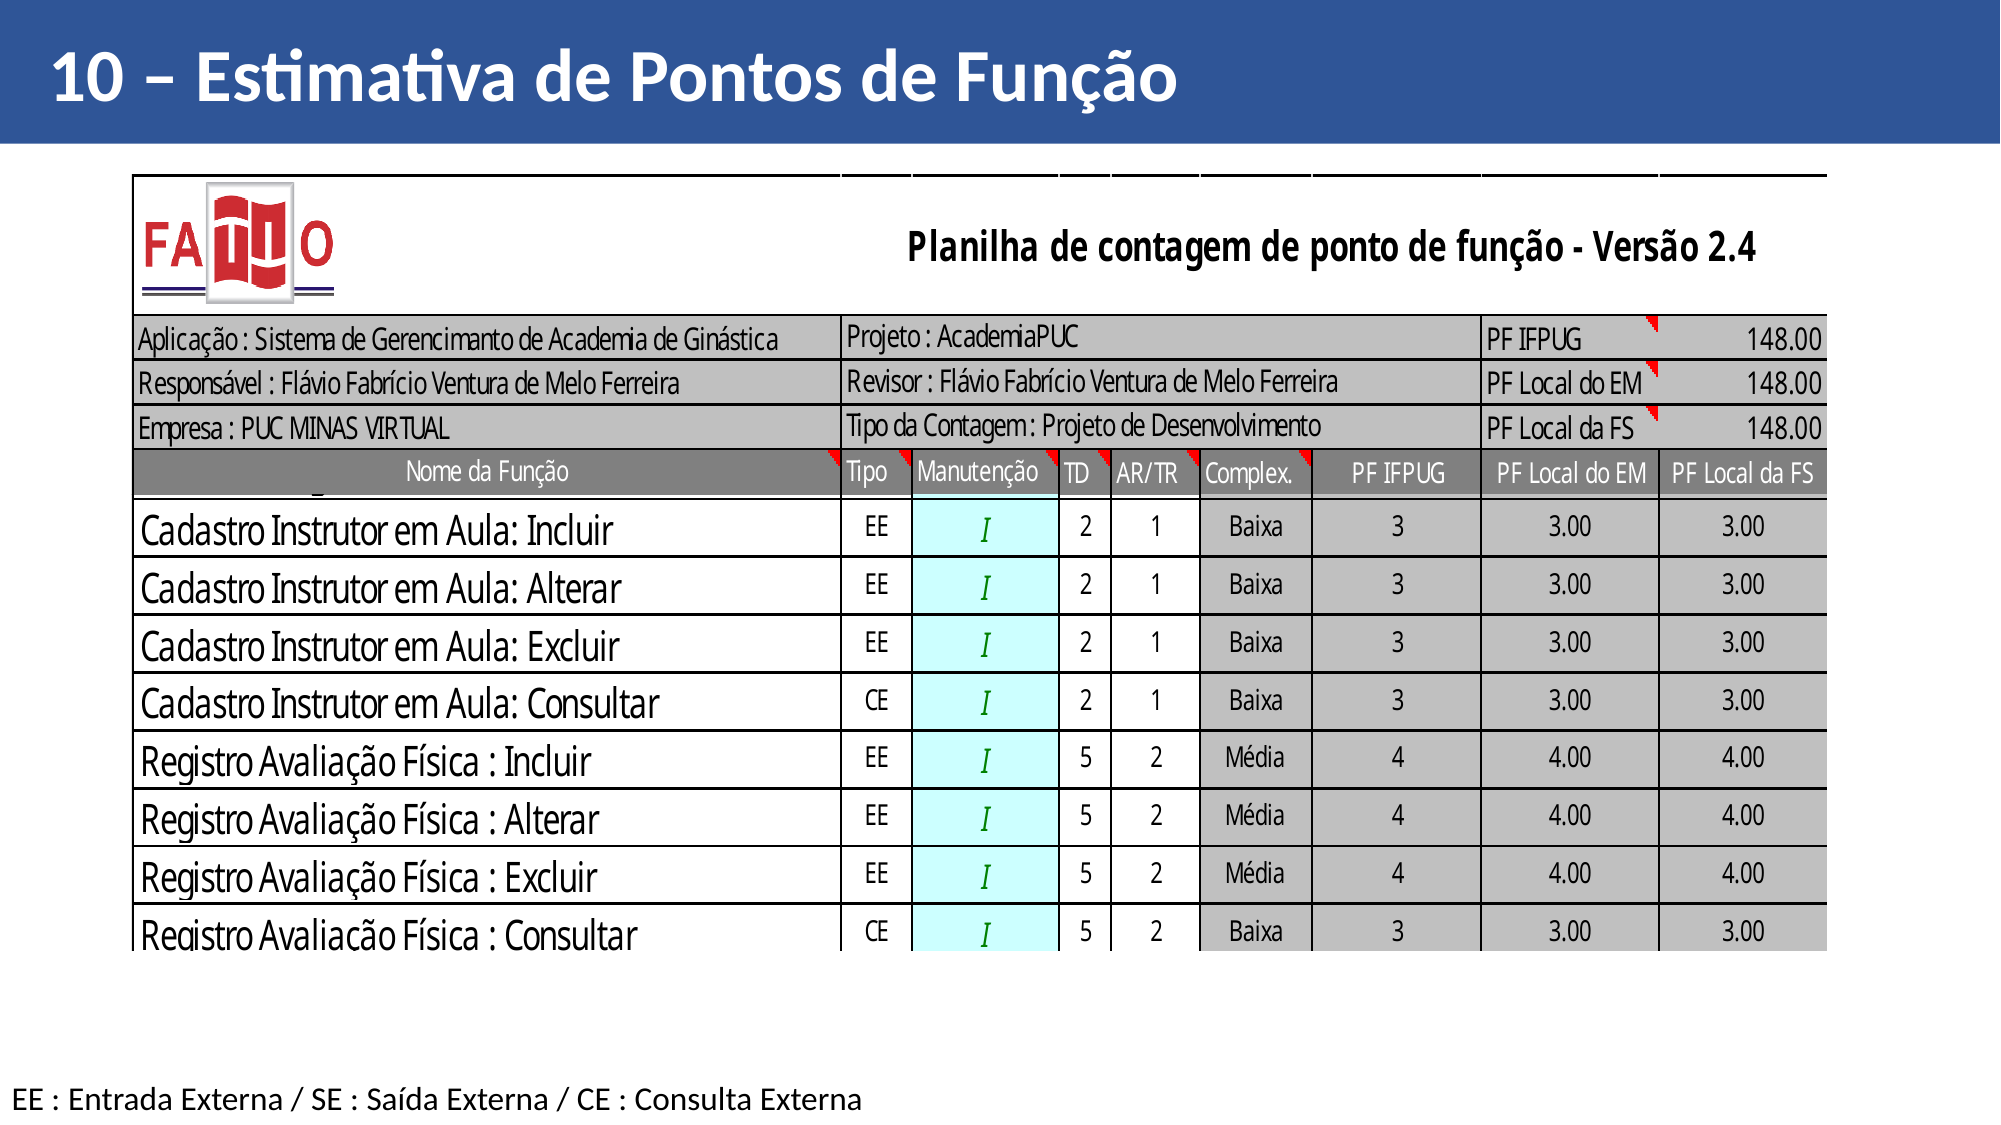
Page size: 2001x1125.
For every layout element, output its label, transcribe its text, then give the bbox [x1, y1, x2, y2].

text_box 10 – Estimativa de Pontos de Função [0, 0, 2000, 145]
picture [131, 174, 1827, 951]
text_box EE : Entrada Externa / SE : Saída Externa / CE : Consulta Externa [0, 1069, 1297, 1125]
